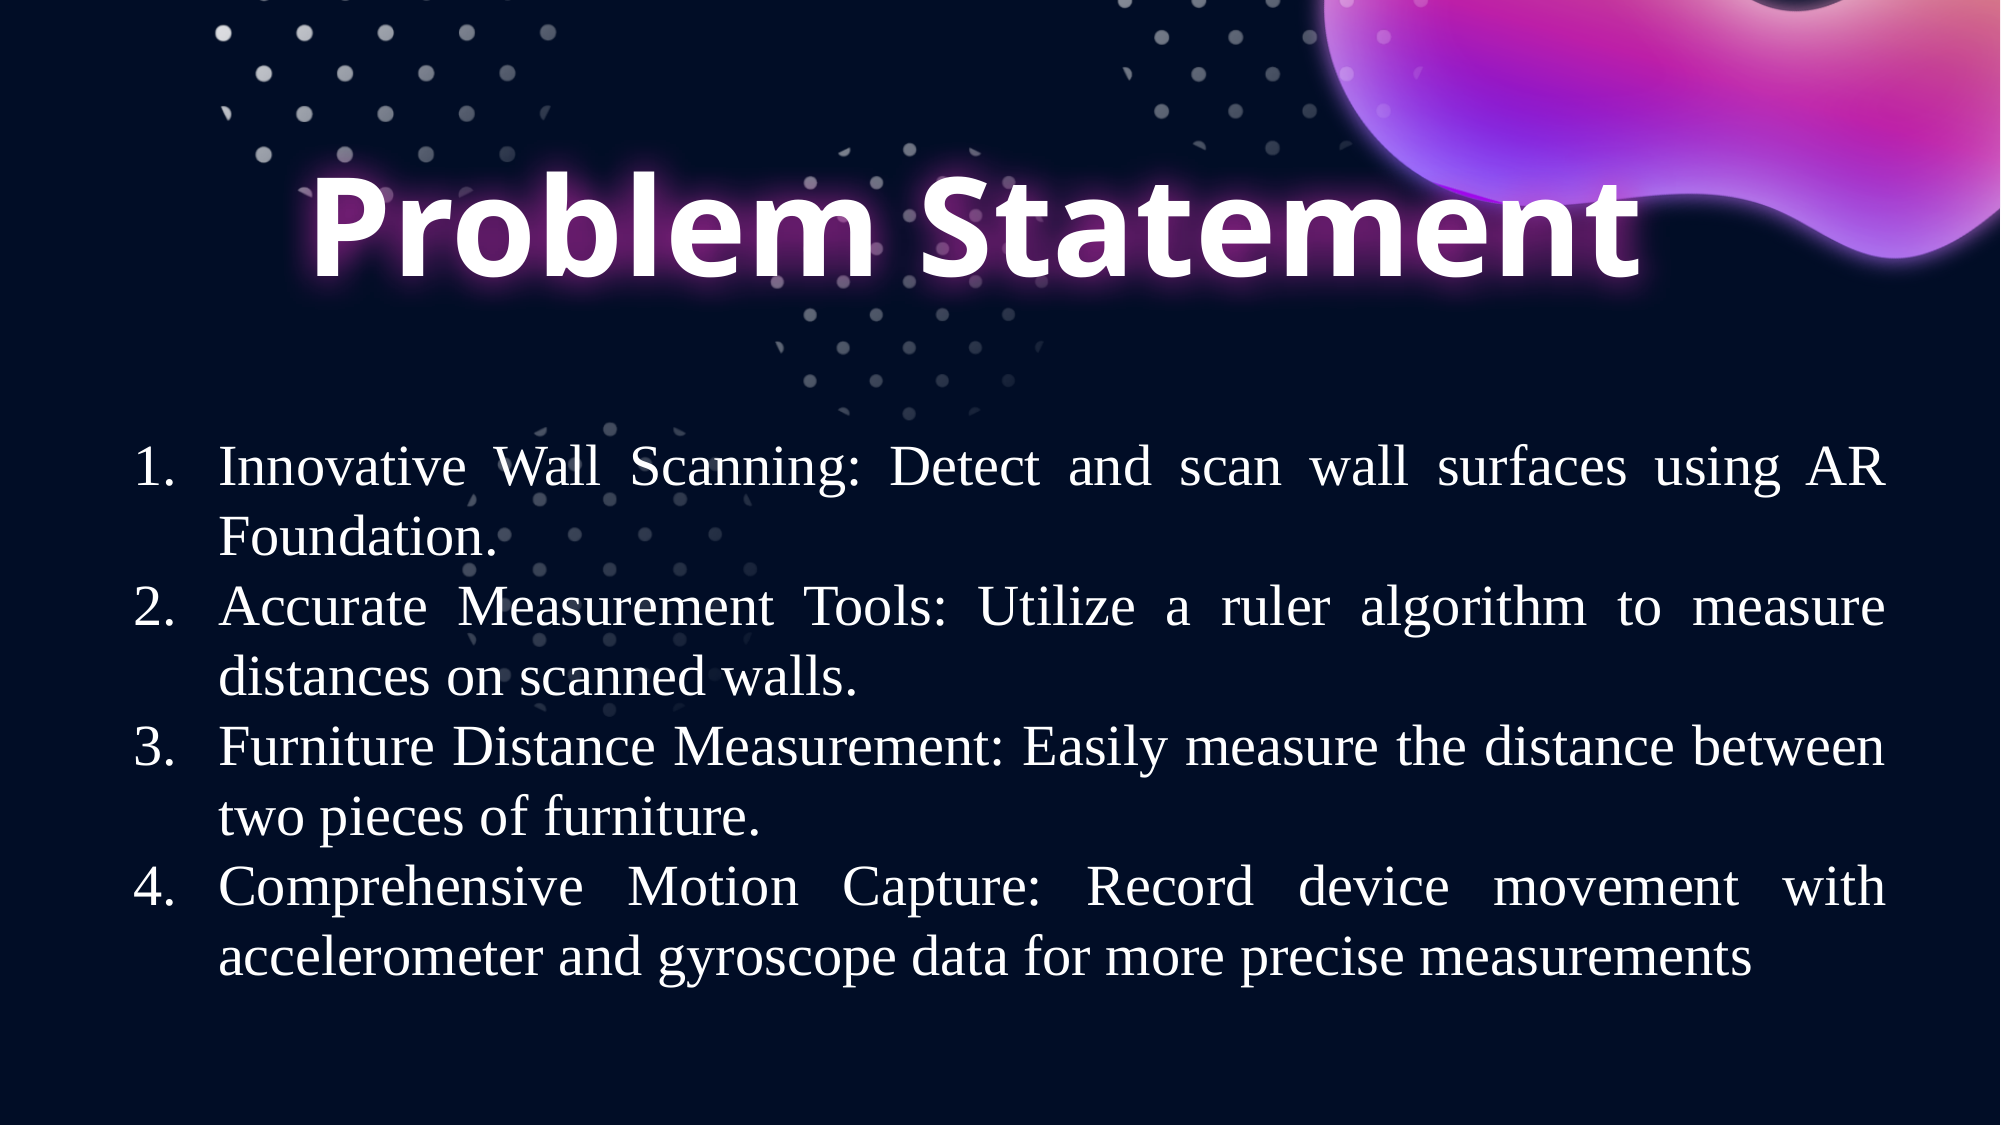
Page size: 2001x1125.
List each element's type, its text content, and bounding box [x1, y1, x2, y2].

title Problem Statement [107, 139, 1843, 272]
picture [0, 0, 1576, 754]
picture [1578, 0, 2001, 427]
subtitle Innovative Wall Scanning: Detect and scan wall surfaces using AR Foundation. Accurate Measurement Tools: Utilize a ruler algorithm to measure distances on scanned walls. Furniture Distance Measurement: Easily measure the distance between two pieces of furniture. Comprehensive Motion Capture: Record device movement with accelerometer and gyroscope data for more precise measurements [97, 427, 1903, 1014]
